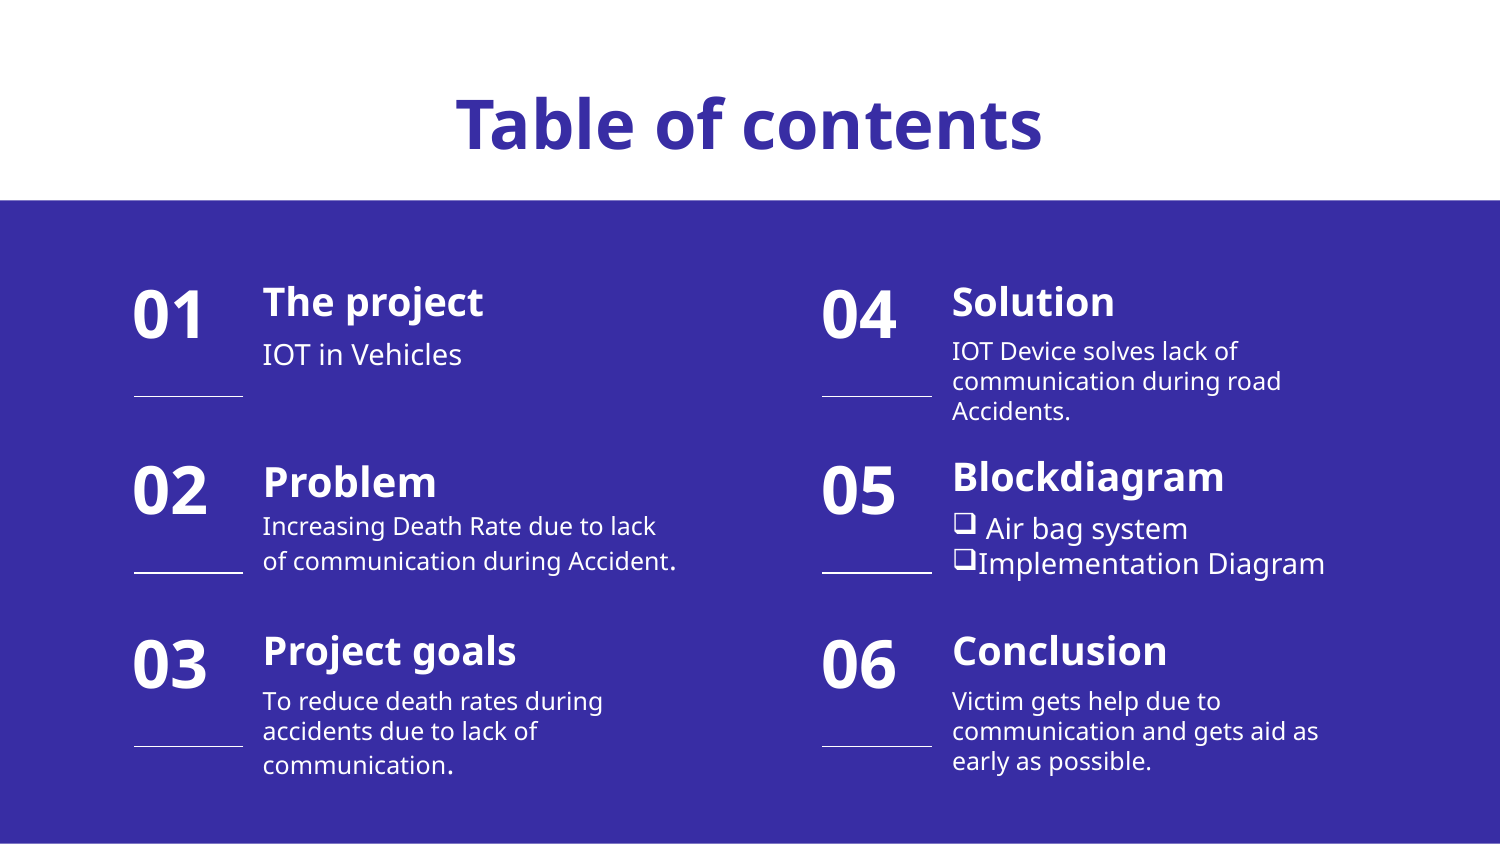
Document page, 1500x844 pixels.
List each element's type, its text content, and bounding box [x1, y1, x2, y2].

title 06 [806, 614, 948, 710]
title The project [247, 253, 695, 320]
subtitle Victim gets help due to communication and gets aid as early as possible. [937, 670, 1385, 765]
title Solution [936, 253, 1385, 348]
title 04 [806, 264, 948, 359]
subtitle Increasing Death Rate due to lack of communication during Accident. [247, 495, 695, 590]
title 03 [117, 614, 259, 710]
title Project goals [247, 602, 695, 670]
title 02 [117, 440, 259, 535]
subtitle Air bag system Implementation Diagram [937, 495, 1384, 590]
subtitle IOT Device solves lack of communication during road Accidents. [937, 320, 1384, 415]
subtitle To reduce death rates during accidents due to lack of communication. [247, 670, 695, 765]
title Conclusion [937, 602, 1384, 670]
title 05 [806, 440, 948, 535]
title 01 [117, 264, 259, 359]
subtitle IOT in Vehicles [247, 320, 695, 415]
title Problem [247, 427, 925, 535]
title Table of contents [118, 65, 1381, 160]
title Blockdiagram [936, 427, 1385, 523]
